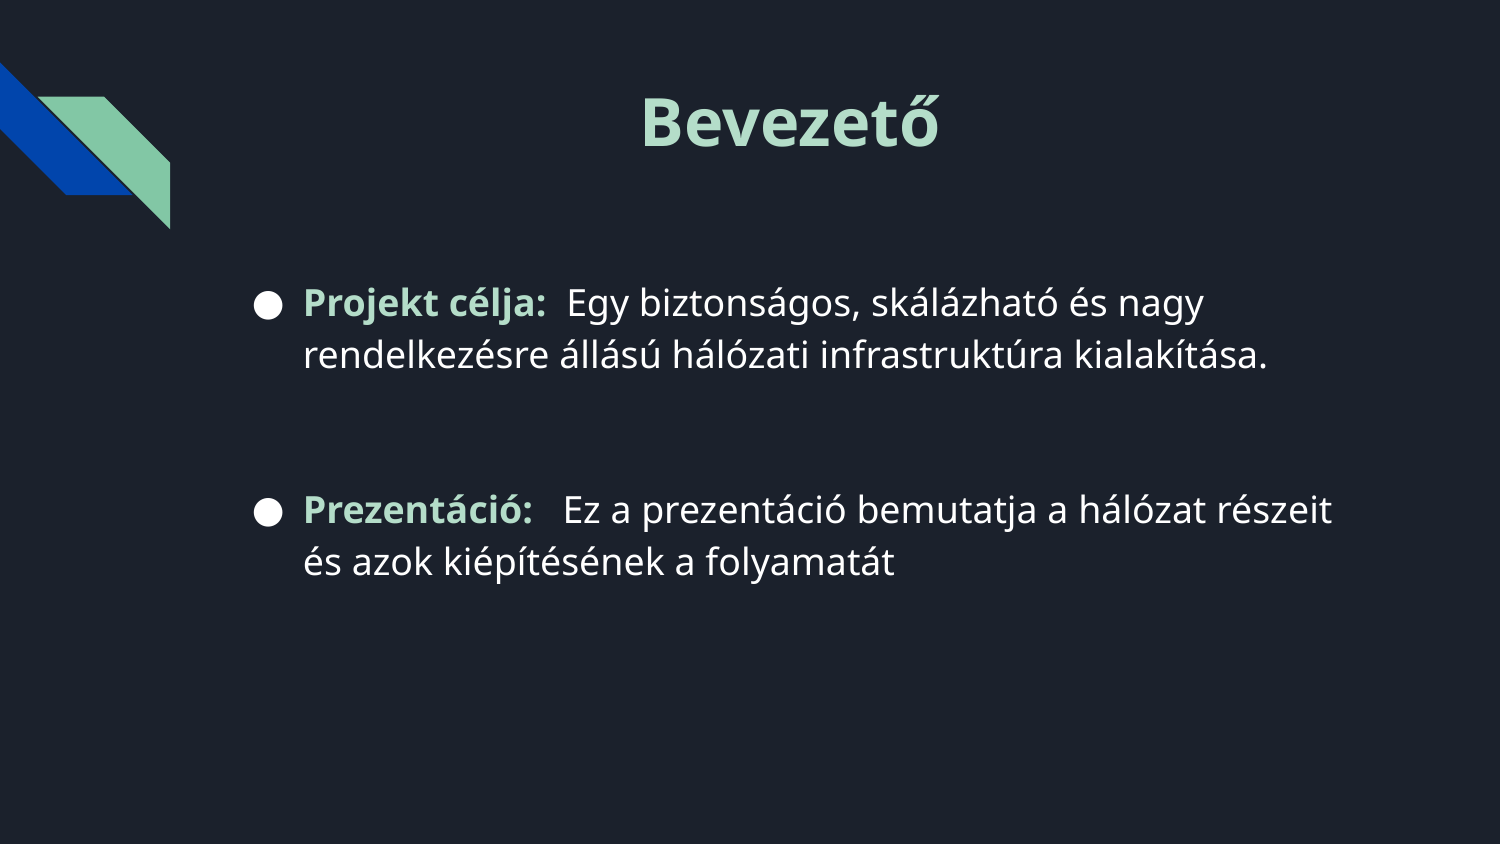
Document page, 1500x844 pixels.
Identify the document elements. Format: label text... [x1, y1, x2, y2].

title Bevezető [212, 64, 1368, 215]
list Projekt célja: Egy biztonságos, skálázható és nagy rendelkezésre állású hálózati infrastruktúra kialakítása. Prezentáció: Ez a prezentáció bemutatja a hálózat részeit és azok kiépítésének a folyamatát [212, 257, 1368, 663]
